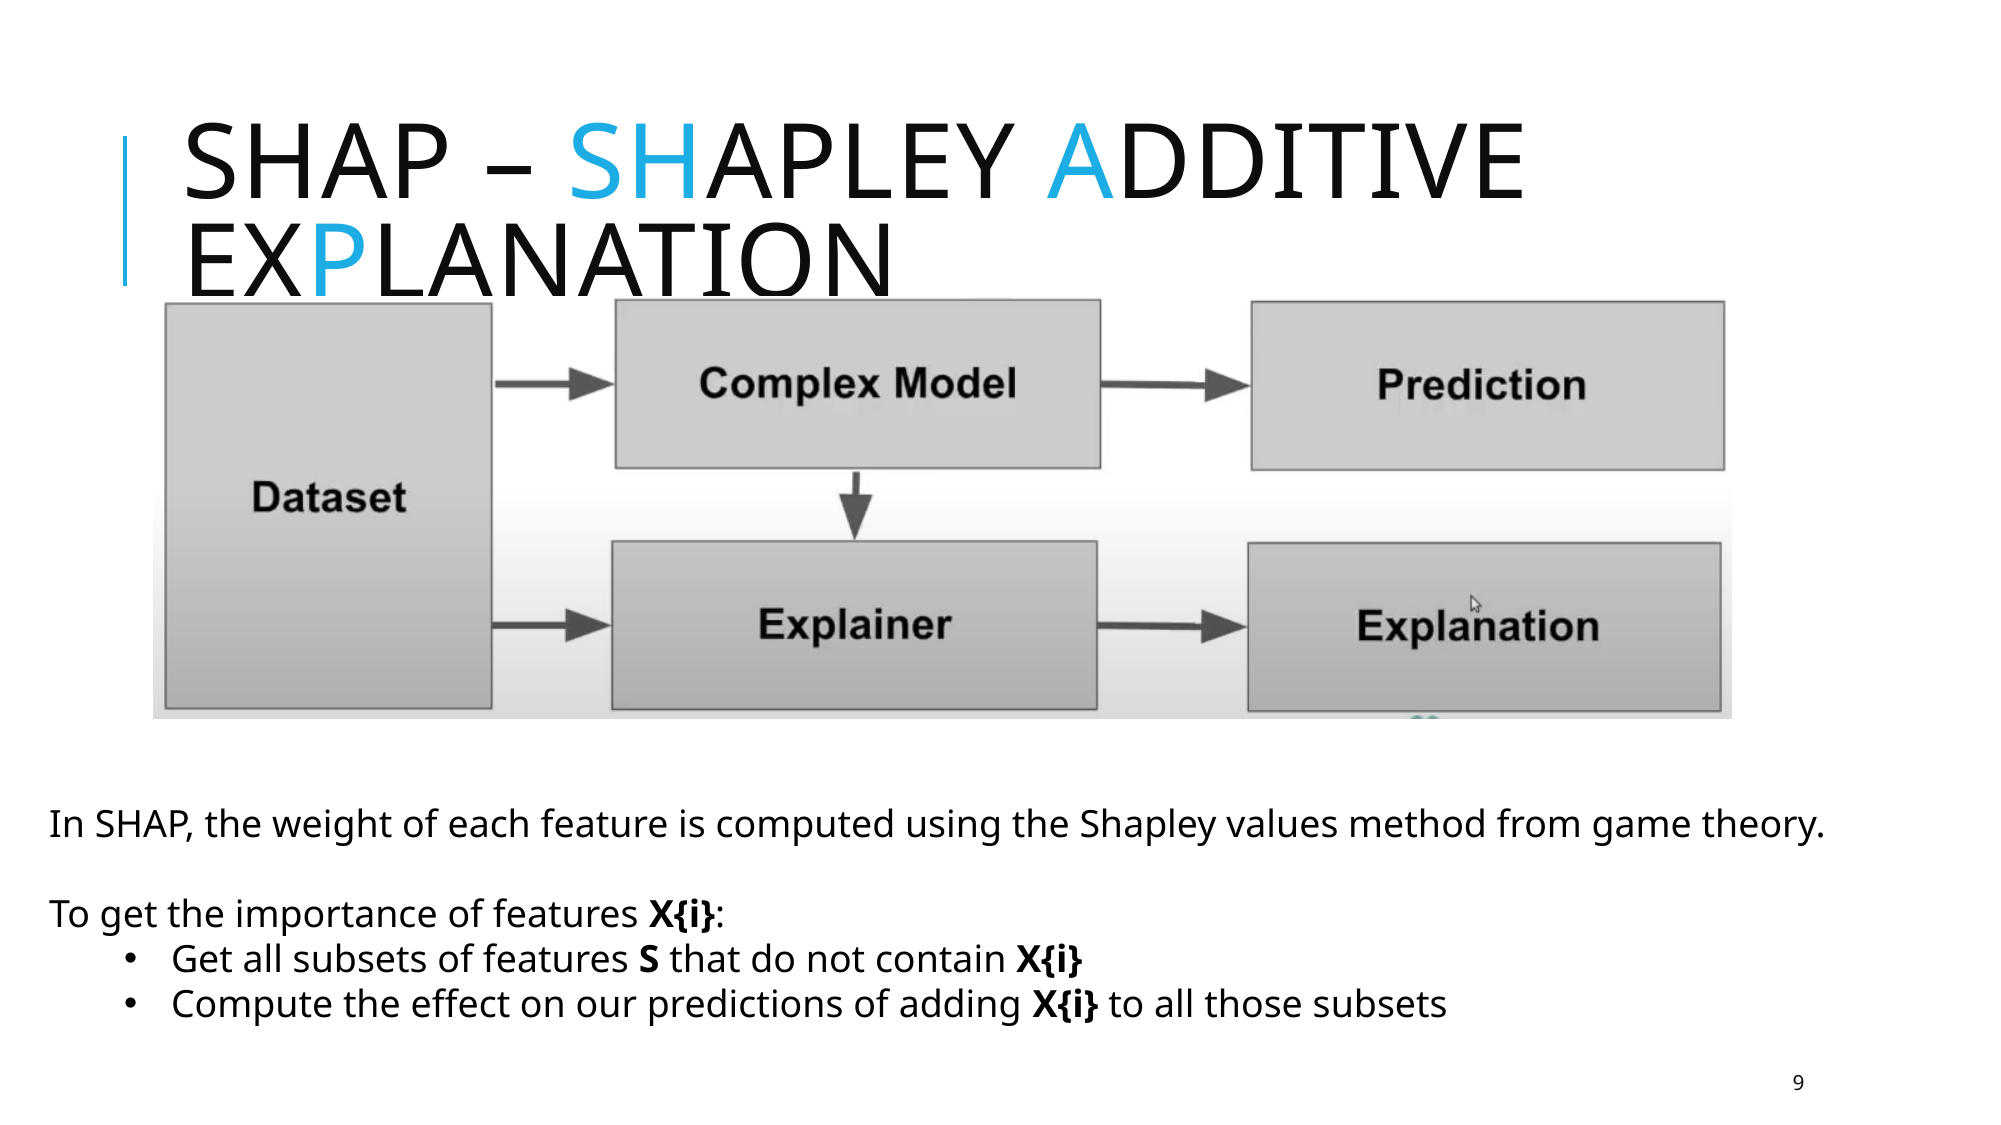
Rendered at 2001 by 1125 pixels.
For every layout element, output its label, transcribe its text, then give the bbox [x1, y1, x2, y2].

picture [153, 296, 1732, 720]
text_box In SHAP, the weight of each feature is computed using the Shapley values method from game theory. To get the importance of features X{i}: Get all subsets of features S that do not contain X{i} Compute the effect on our predictions of adding X{i} to all those subsets [34, 792, 1852, 1033]
slide_number 9 [1777, 1061, 1938, 1107]
title SHAP – Shapley Additive explanation [168, 96, 1763, 342]
